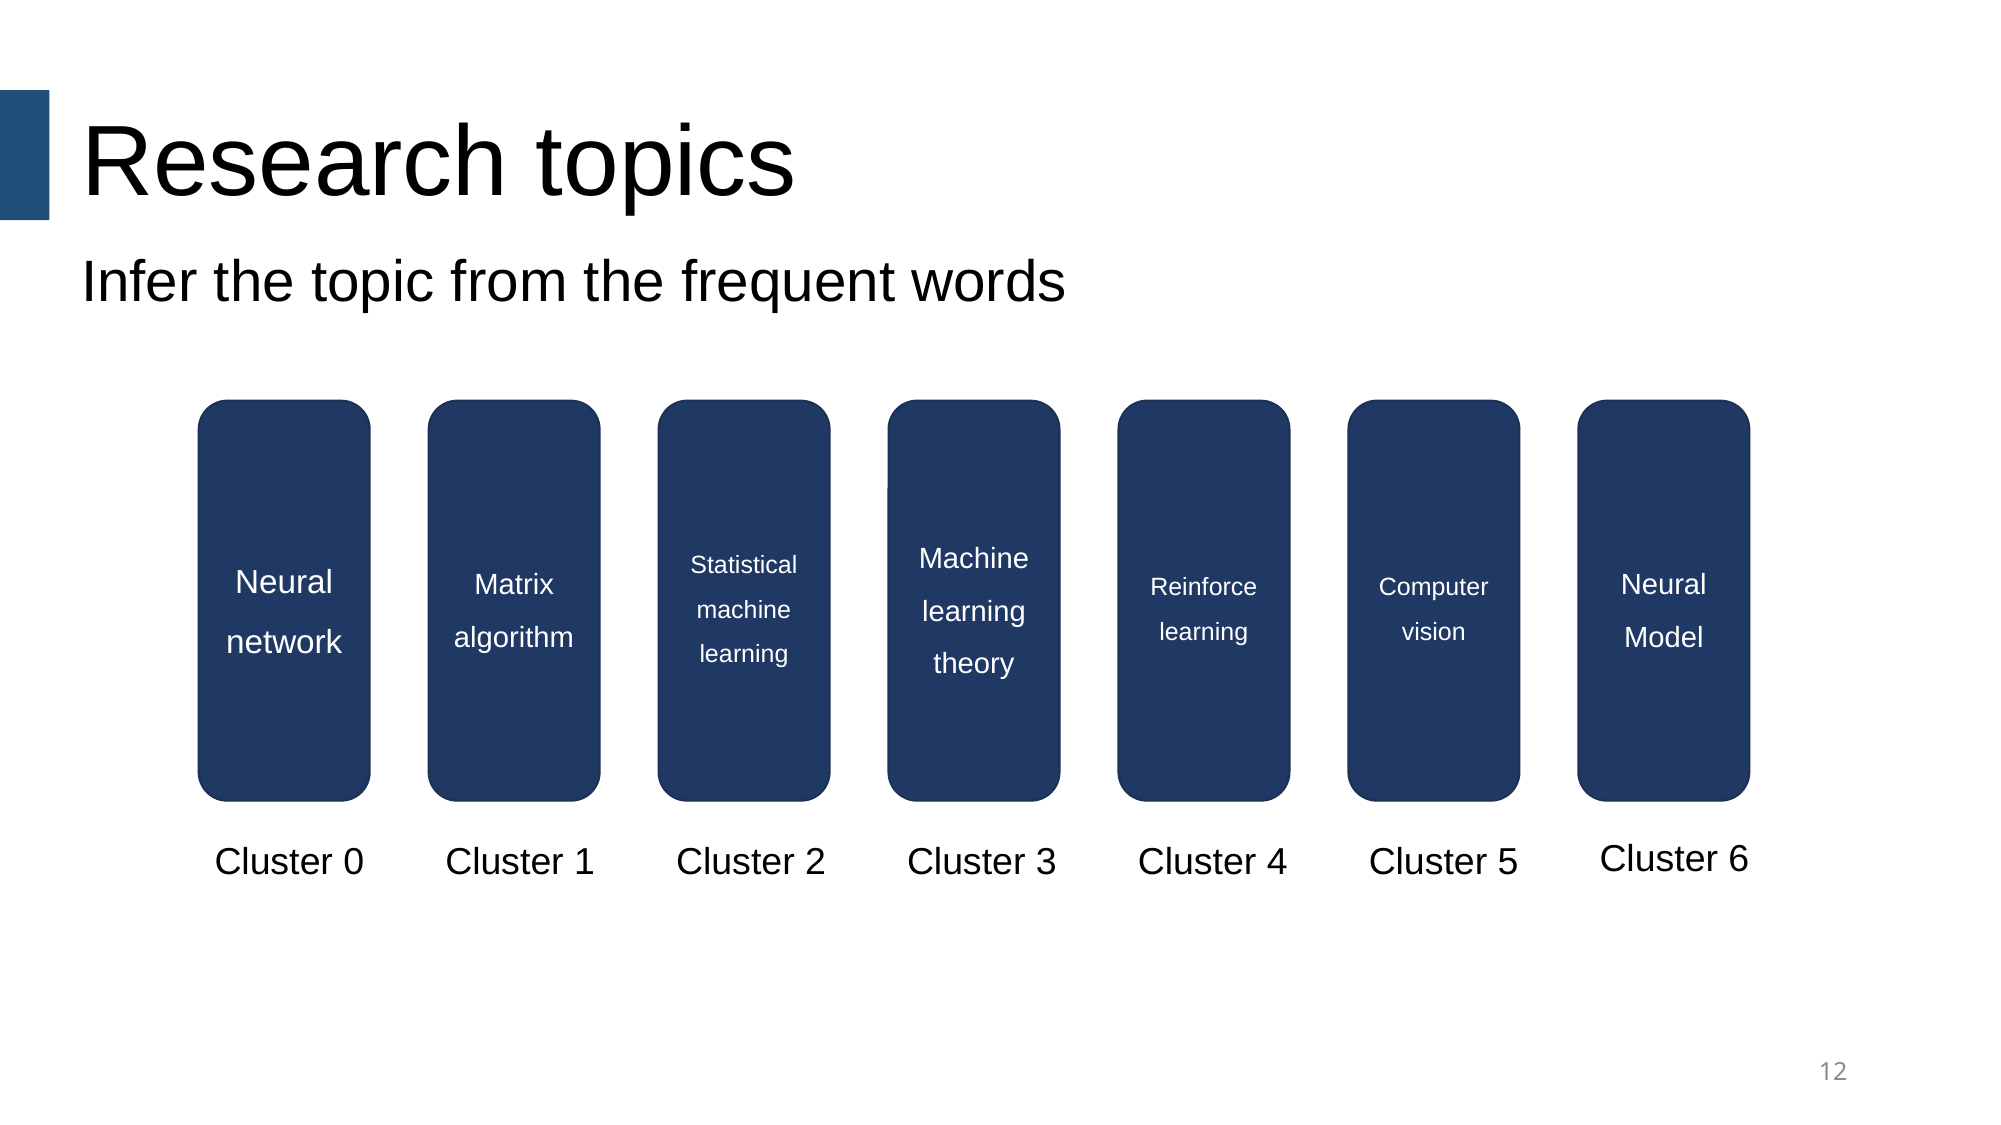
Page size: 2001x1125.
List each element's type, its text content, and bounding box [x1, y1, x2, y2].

text_box Research topics [66, 60, 1765, 267]
text_box Cluster 4 [1123, 829, 1303, 890]
text_box Machine learning theory [887, 399, 1061, 802]
text_box Cluster 2 [661, 829, 841, 890]
text_box Computer vision [1347, 399, 1521, 802]
text_box Cluster 0 [199, 829, 380, 890]
text_box Cluster 3 [892, 829, 1072, 890]
list Infer the topic from the frequent words [66, 244, 1247, 399]
text_box Neural Model [1577, 399, 1751, 802]
text_box Cluster 5 [1354, 829, 1534, 890]
text_box Reinforce learning [1117, 399, 1291, 802]
text_box Matrix algorithm [427, 399, 601, 802]
slide_number 12 [1412, 1042, 1863, 1103]
text_box Cluster 1 [430, 829, 611, 890]
text_box Statistical machine learning [657, 399, 831, 802]
text_box Cluster 6 [1584, 826, 1765, 887]
text_box Neural network [197, 399, 371, 802]
